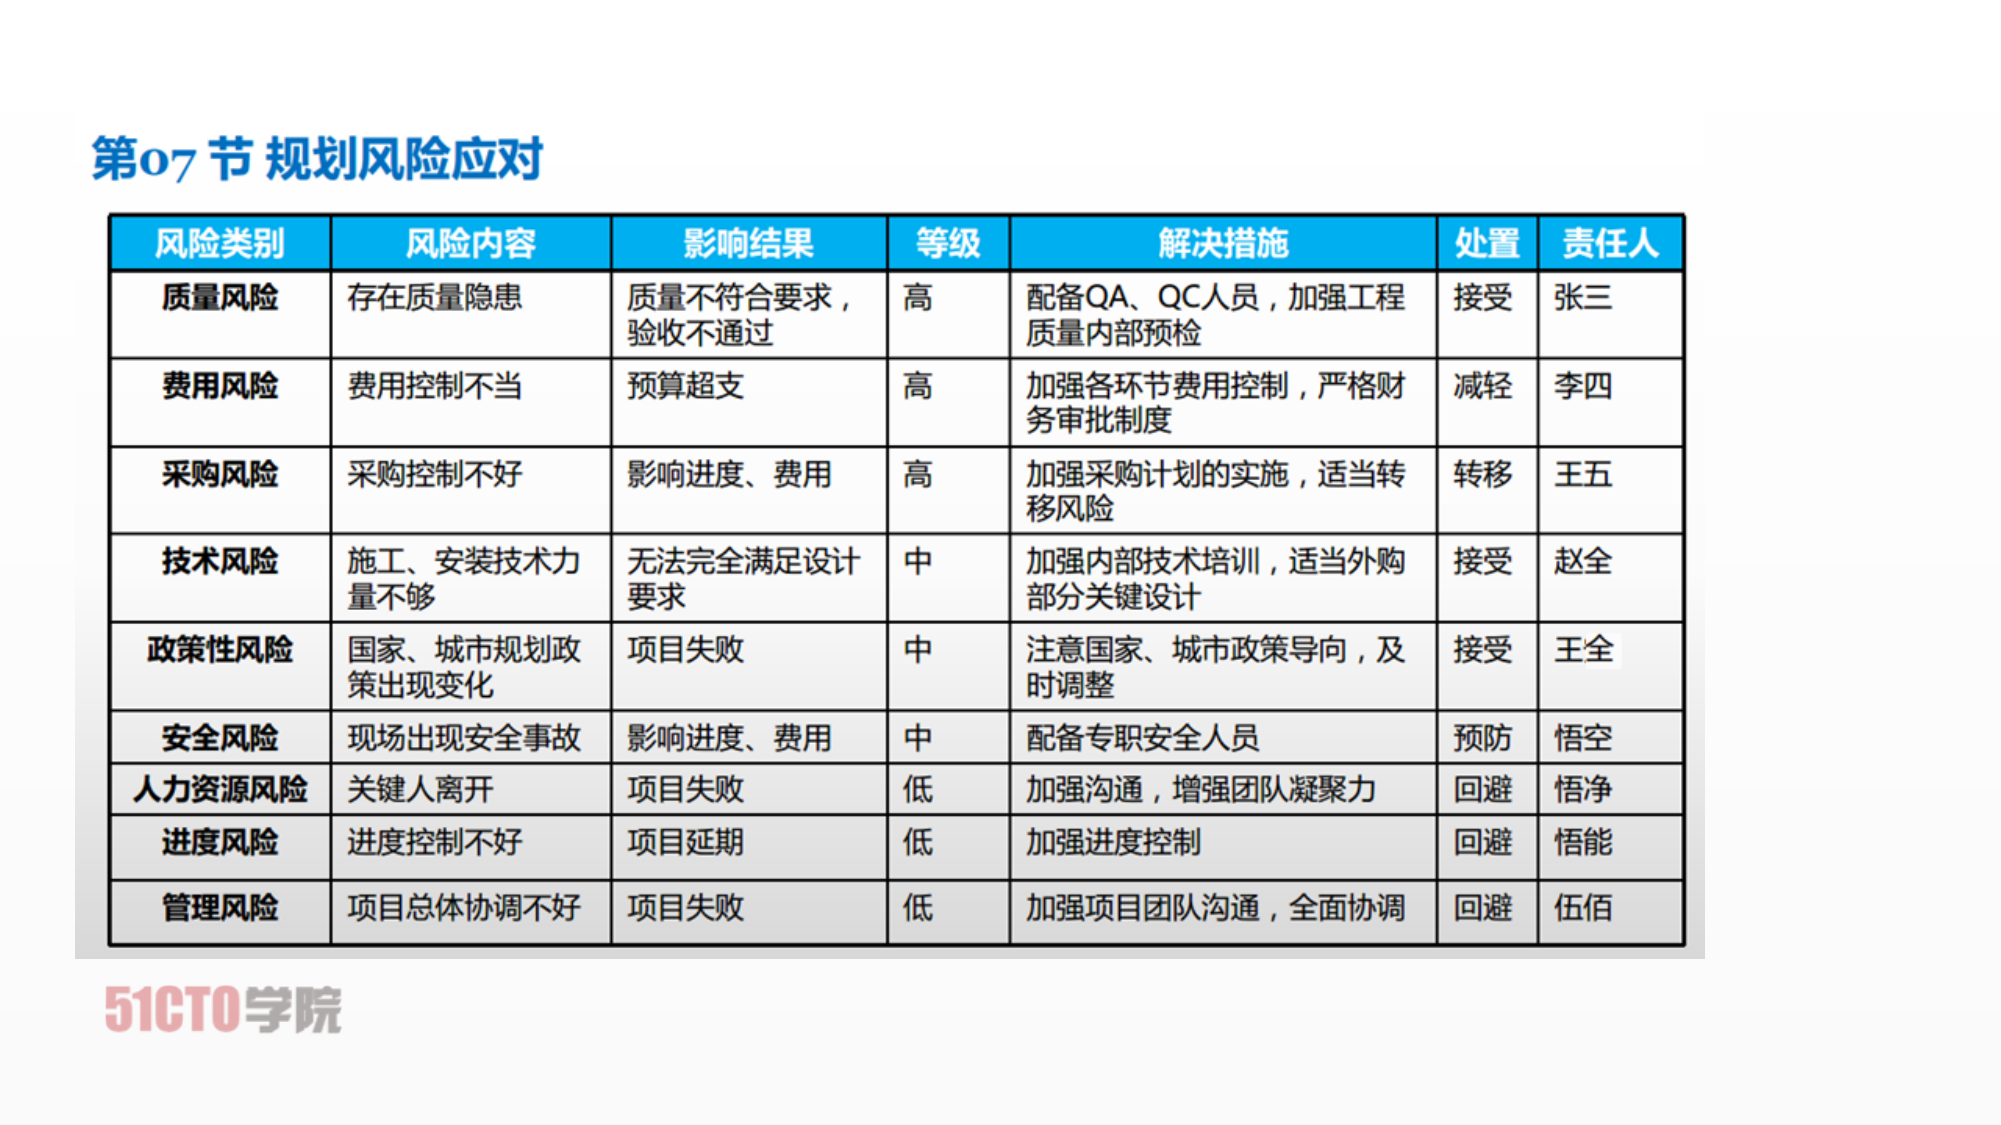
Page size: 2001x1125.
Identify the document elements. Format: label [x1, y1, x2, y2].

picture [45, 109, 1705, 1057]
